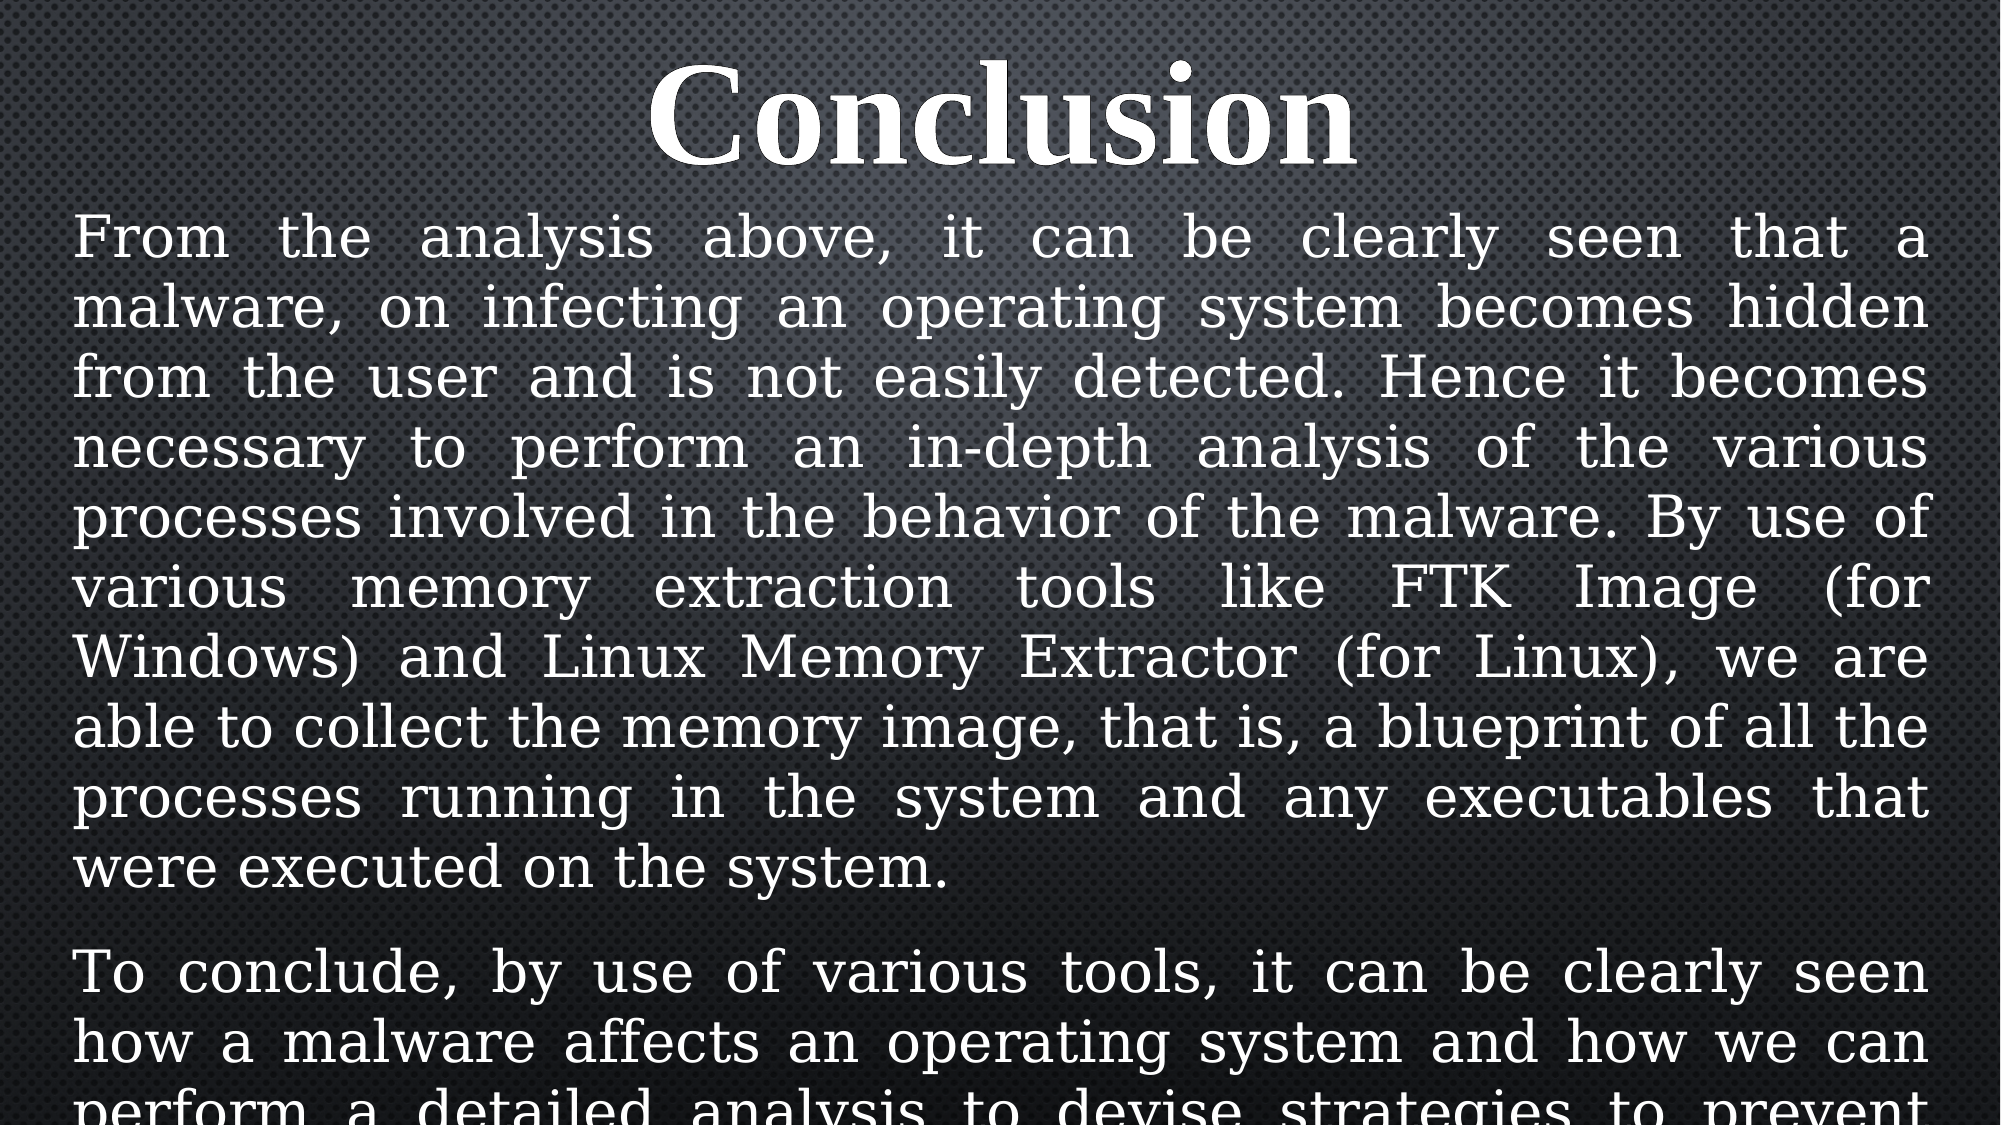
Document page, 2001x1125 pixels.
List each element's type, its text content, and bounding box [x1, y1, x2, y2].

text_box Conclusion [501, 6, 1502, 202]
text_box From the analysis above, it can be clearly seen that a malware, on infecting an operating system becomes hidden from the user and is not easily detected. Hence it becomes necessary to perform an in-depth analysis of the various processes involved in the behavior of the malware. By use of various memory extraction tools like FTK Image (for Windows) and Linux Memory Extractor (for Linux), we are able to collect the memory image, that is, a blueprint of all the processes running in the system and any executables that were executed on the system. To conclude, by use of various tools, it can be clearly seen how a malware affects an operating system and how we can perform a detailed analysis to devise strategies to prevent further damage to our system [57, 191, 1946, 1125]
